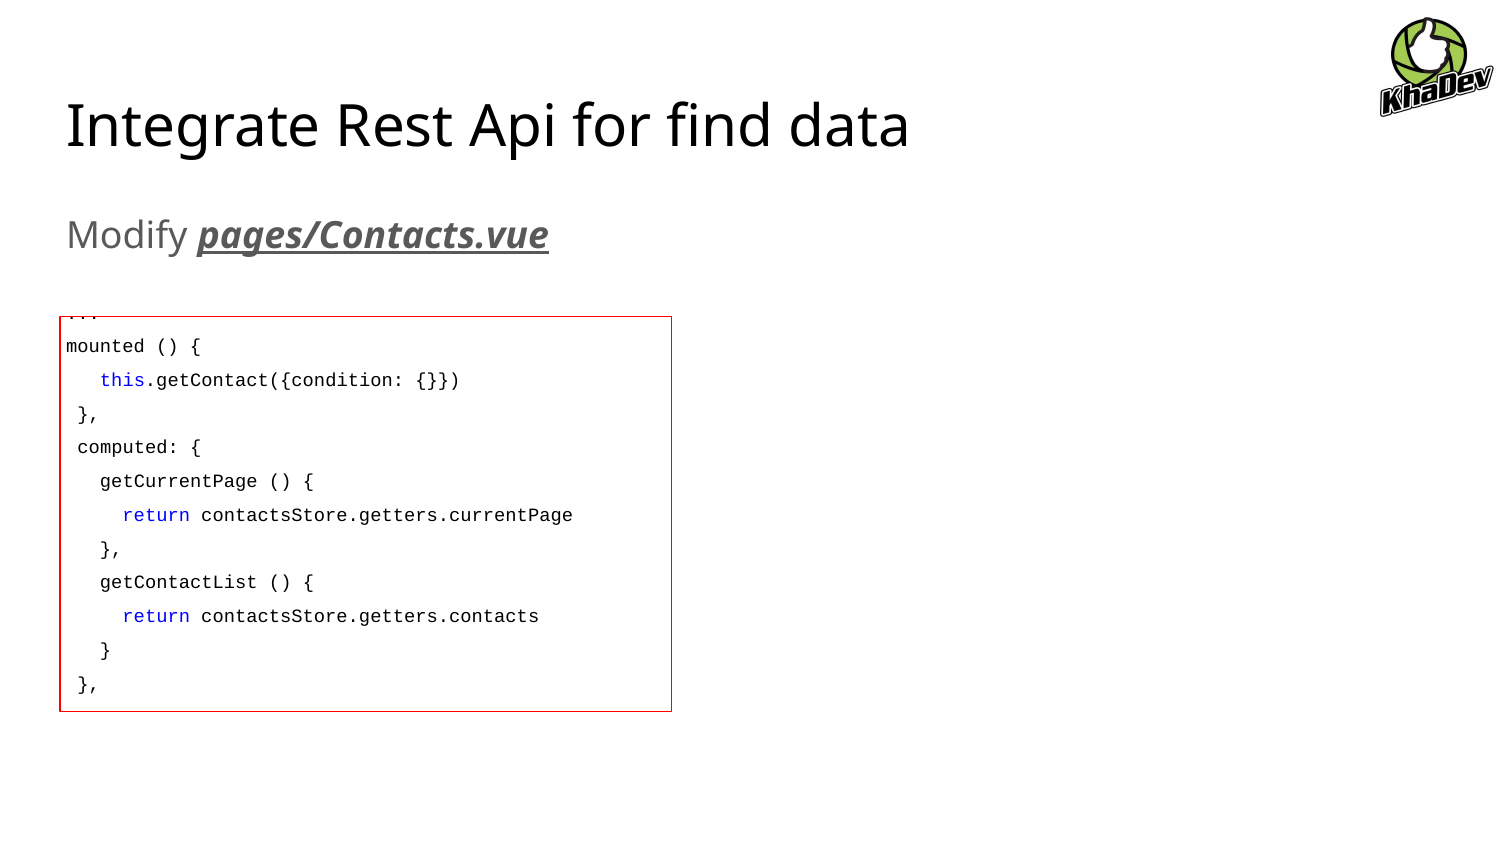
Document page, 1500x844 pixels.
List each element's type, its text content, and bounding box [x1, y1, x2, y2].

picture [1360, 0, 1500, 130]
title Integrate Rest Api for find data [51, 72, 1449, 167]
list Modify pages/Contacts.vue ... mounted () { this.getContact({condition: {}}) }, computed: { getCurrentPage () { return contactsStore.getters.currentPage }, getContactList () { return contactsStore.getters.contacts } }, [51, 189, 1449, 750]
text_box [59, 316, 672, 712]
